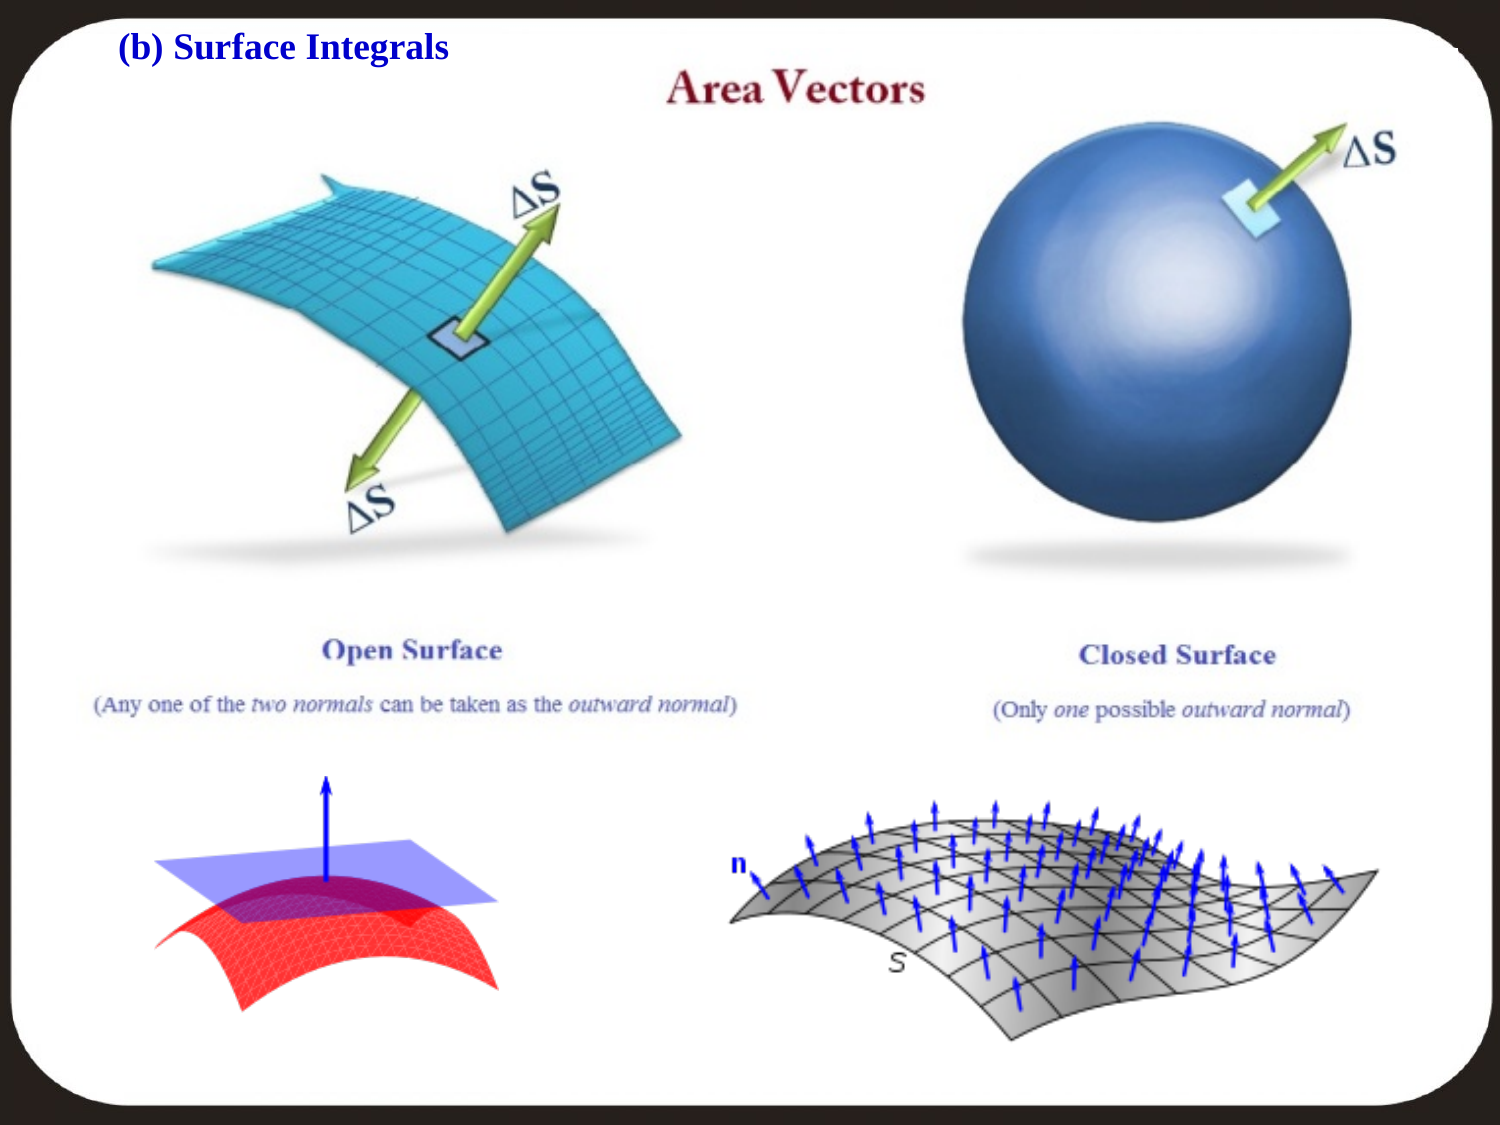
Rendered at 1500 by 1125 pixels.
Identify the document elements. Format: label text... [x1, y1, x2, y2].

text_box (b) Surface Integrals [103, 14, 465, 46]
picture [0, 0, 1500, 1125]
